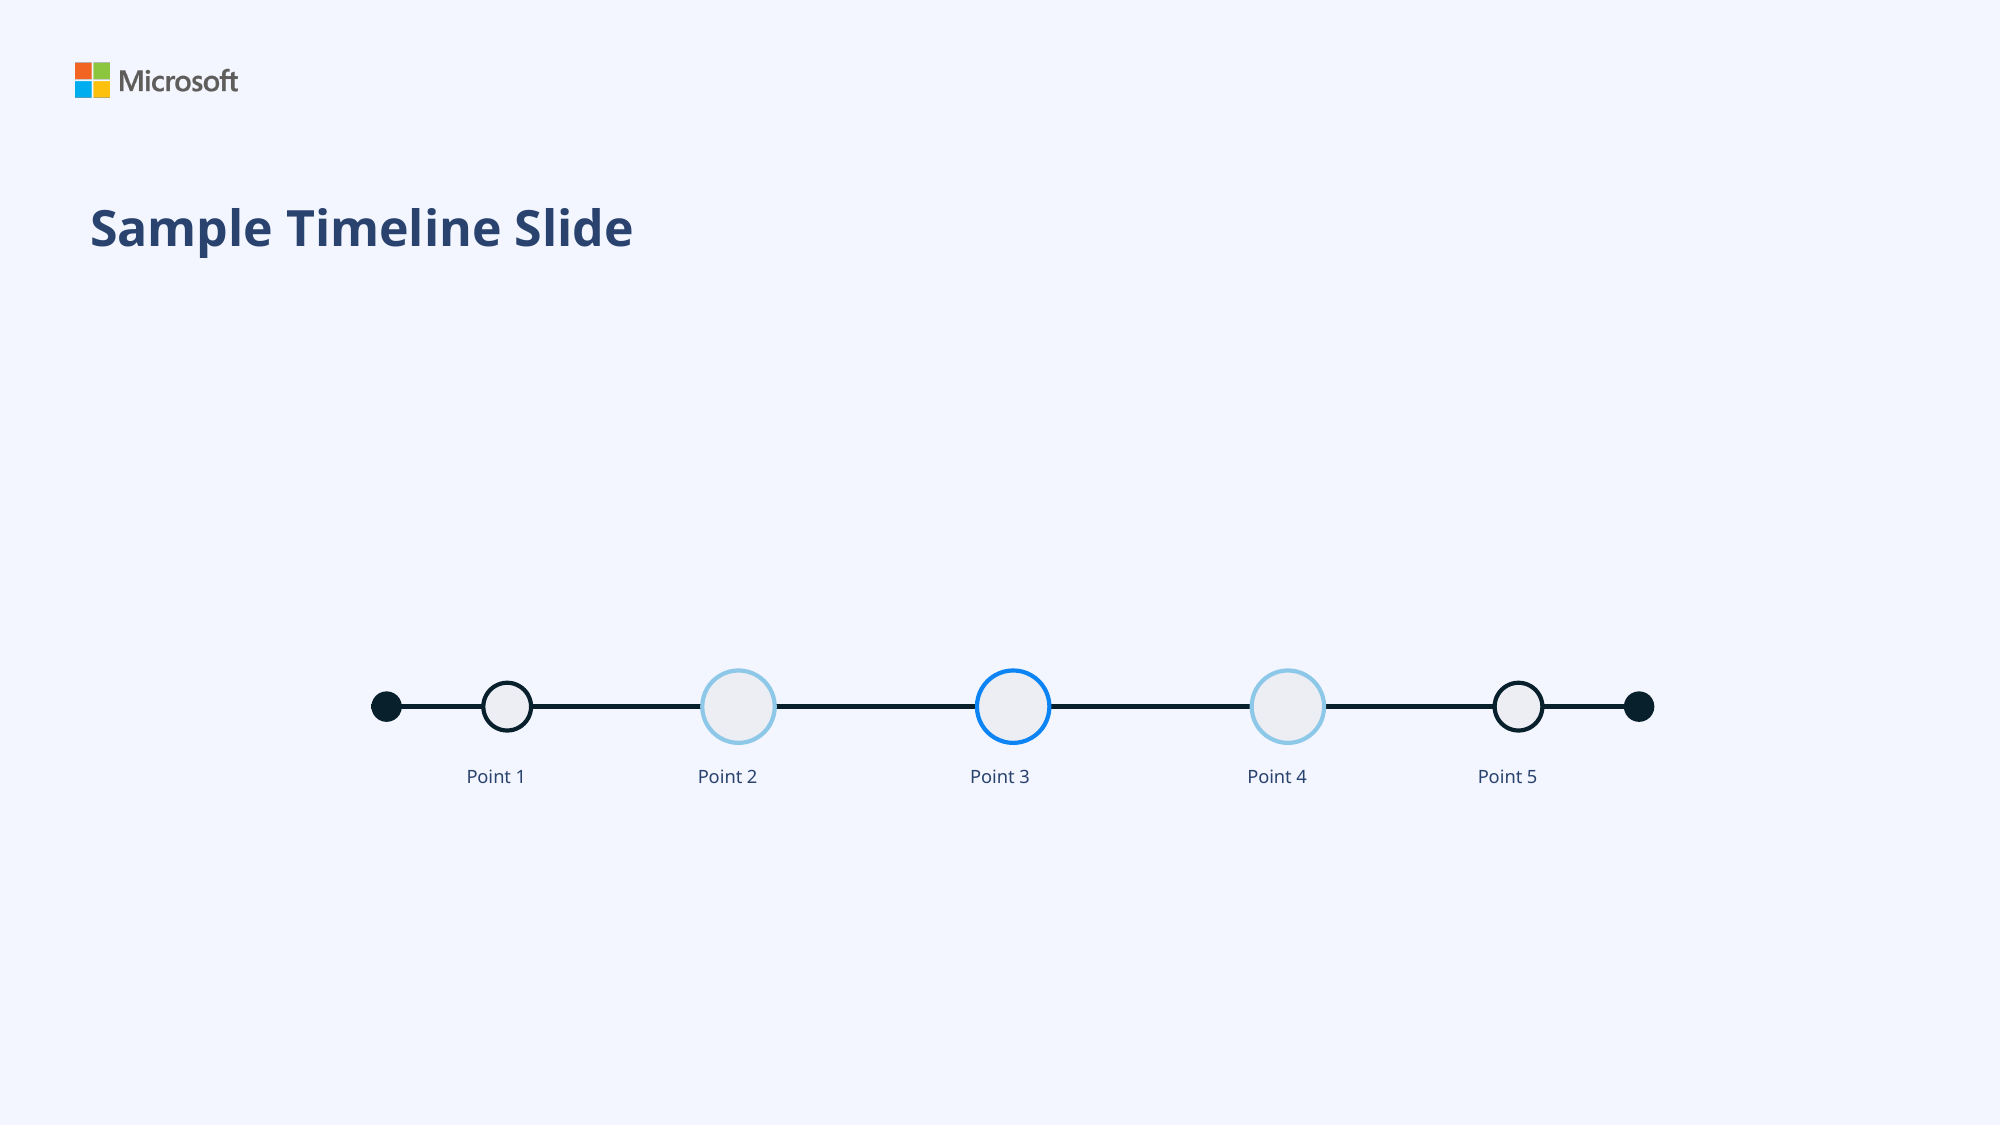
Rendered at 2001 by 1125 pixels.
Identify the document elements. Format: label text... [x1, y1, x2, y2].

title Sample Timeline Slide [75, 184, 1925, 278]
text_box Point 1 [392, 746, 601, 795]
text_box Point 3 [895, 746, 1105, 795]
text_box Point 4 [1173, 746, 1382, 795]
text_box Point 5 [1403, 746, 1612, 795]
text_box Point 2 [623, 746, 832, 795]
picture [75, 48, 238, 112]
